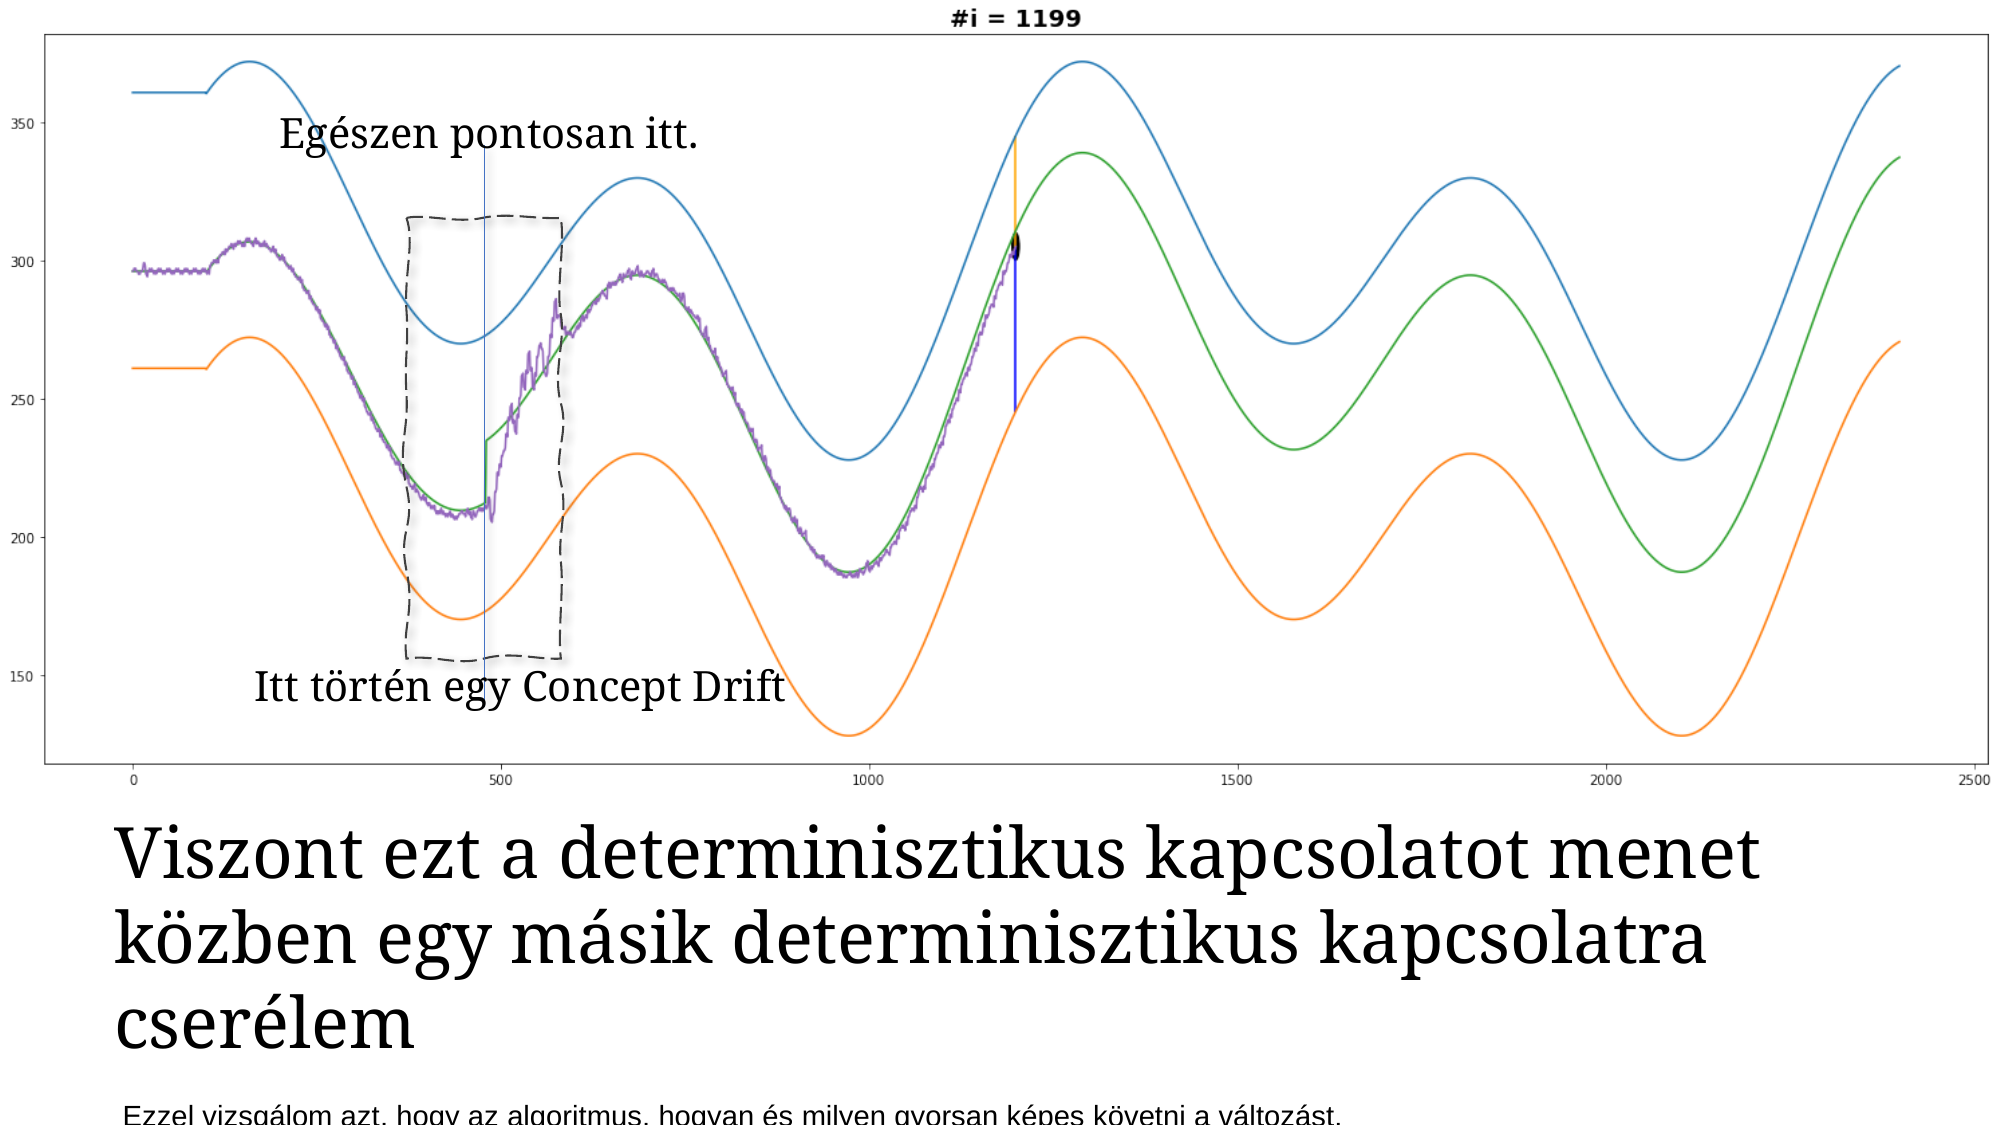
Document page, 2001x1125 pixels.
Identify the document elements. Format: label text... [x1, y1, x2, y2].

text_box Viszont ezt a determinisztikus kapcsolatot menet közben egy másik determinisztikus kapcsolatra cserélem Ezzel vizsgálom azt, hogy az algoritmus, hogyan és milyen gyorsan képes követni a változást. [96, 796, 1942, 1125]
picture [0, 0, 2000, 796]
